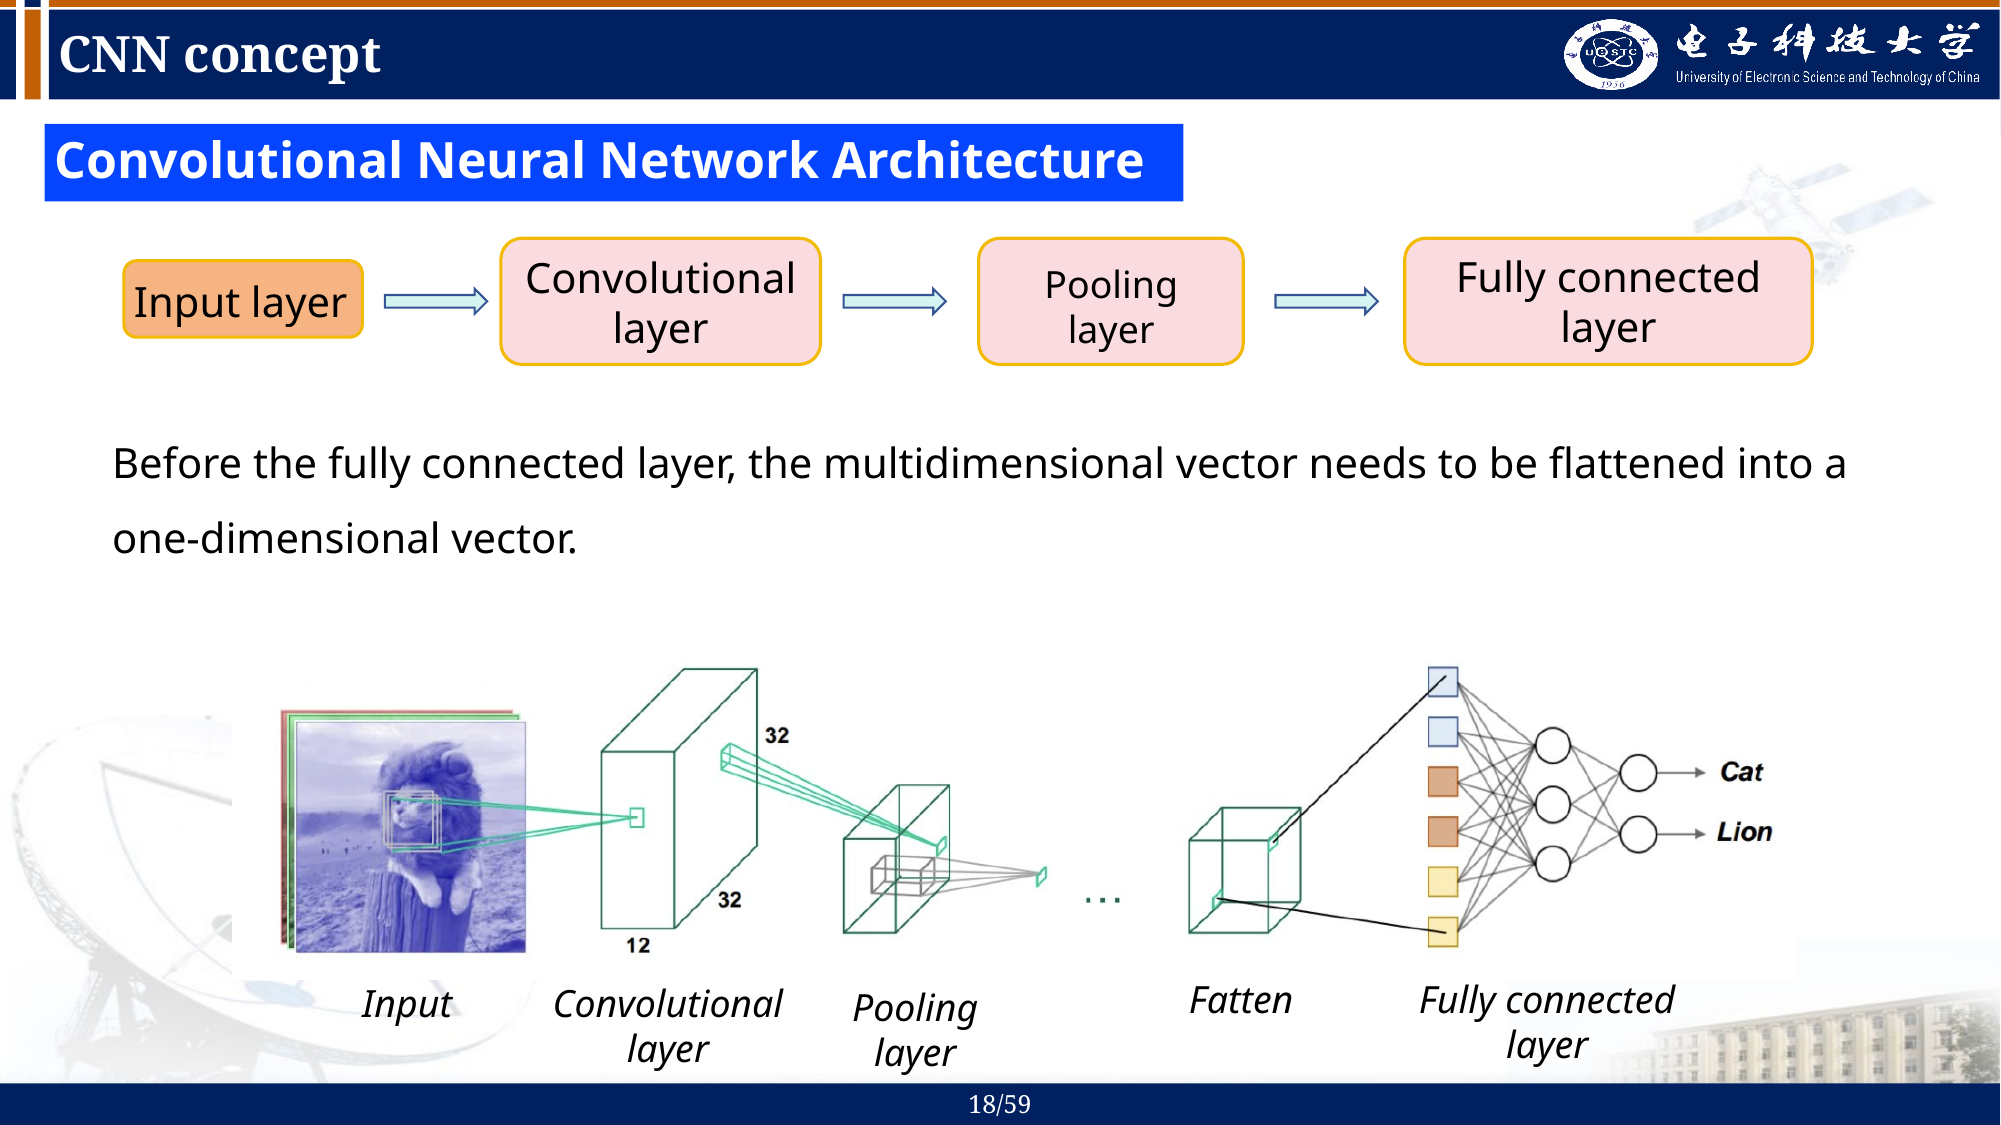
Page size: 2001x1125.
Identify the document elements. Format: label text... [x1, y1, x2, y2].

text_box Pooling layer [814, 980, 1016, 1081]
text_box Input [347, 980, 494, 1033]
text_box Convolutional Neural Network Architecture [39, 121, 1179, 197]
title CNN concept [43, 10, 476, 101]
text_box [43, 123, 1184, 203]
picture [0, 0, 2001, 1125]
text_box Fatten [1174, 980, 1321, 1029]
text_box Fully connected layer [1385, 980, 1709, 1074]
text_box Convolutional layer [521, 980, 814, 1078]
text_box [232, 578, 1798, 980]
text_box Before the fully connected layer, the multidimensional vector needs to be flattened into a one-dimensional vector. [97, 404, 1904, 570]
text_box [118, 237, 1813, 365]
picture [1564, 19, 1980, 90]
